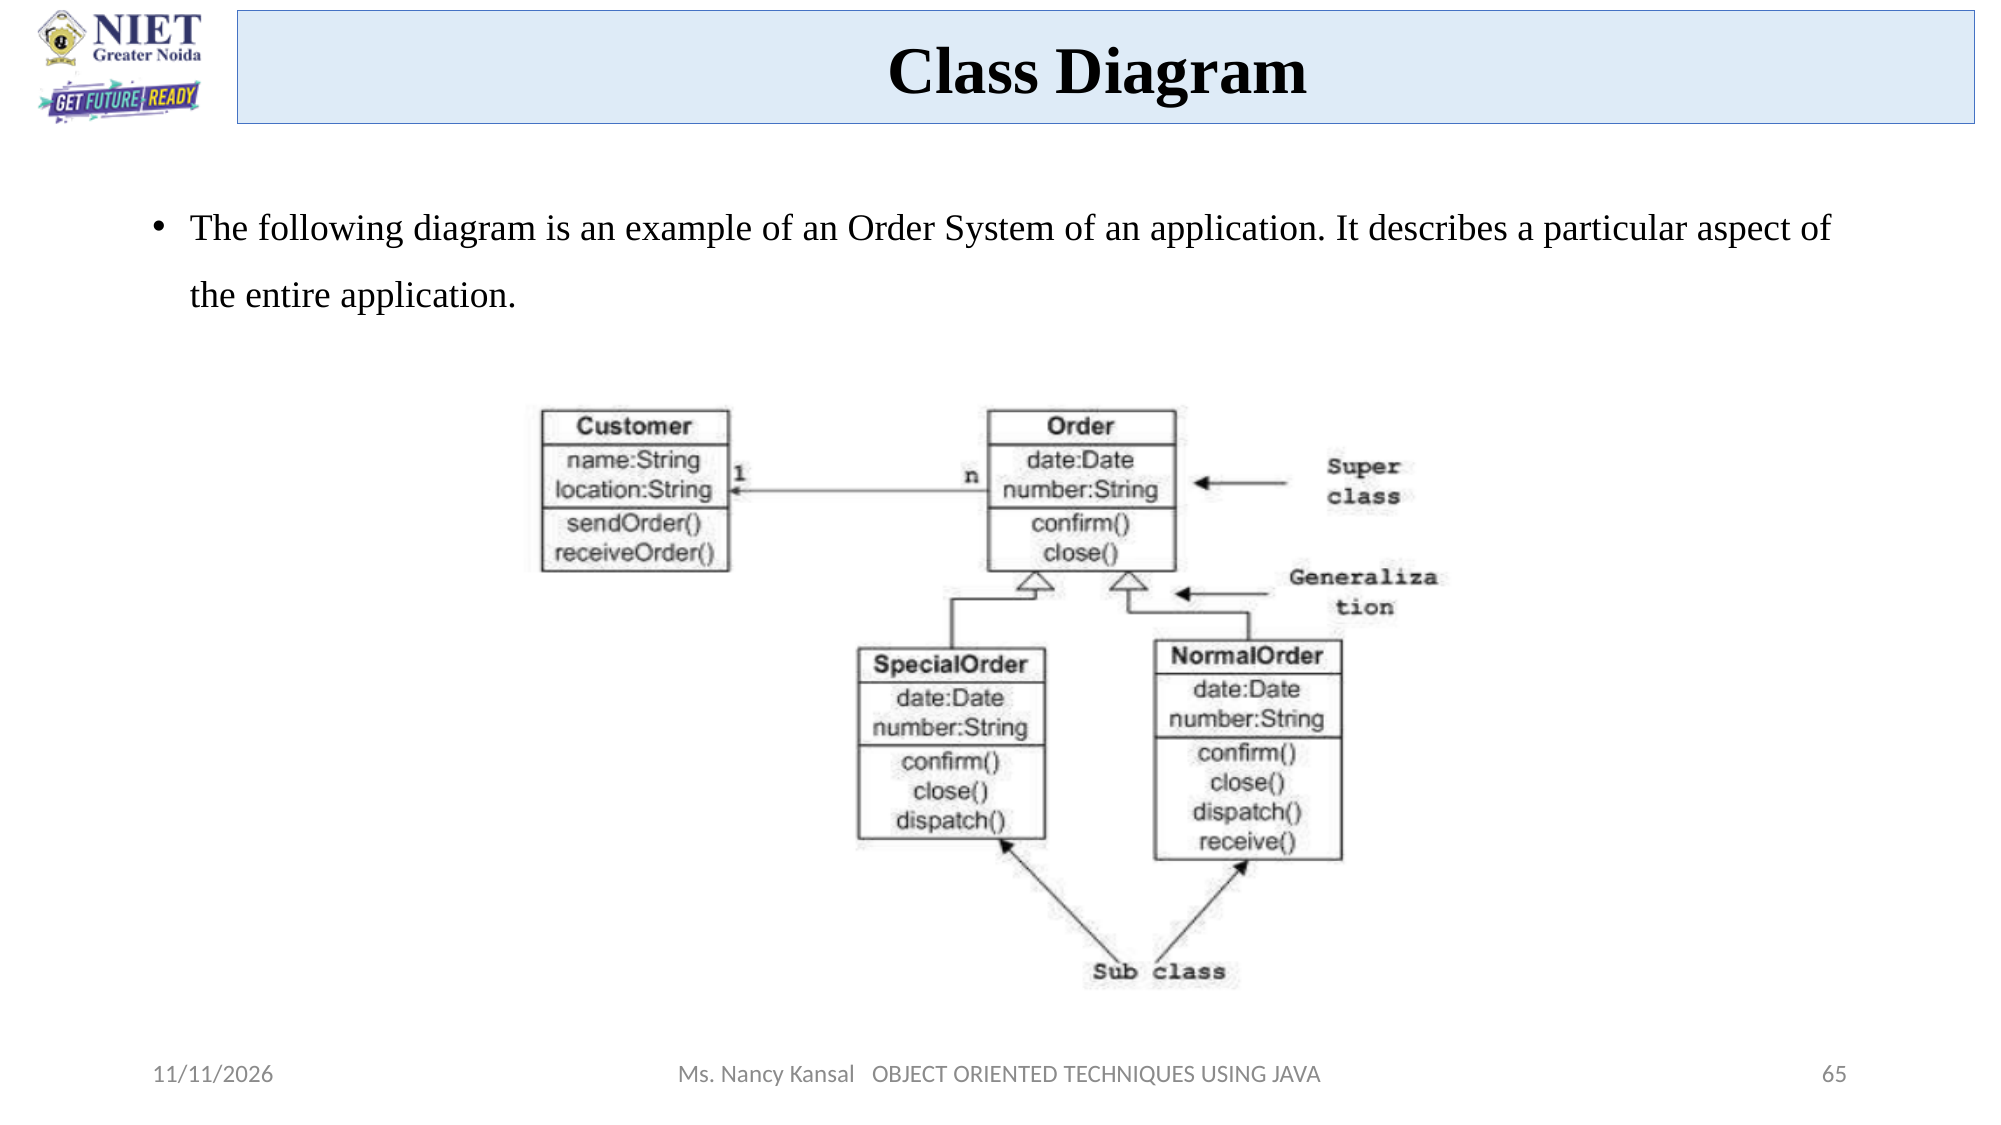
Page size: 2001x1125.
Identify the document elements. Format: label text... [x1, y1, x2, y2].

picture [491, 387, 1511, 1014]
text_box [0, 0, 1975, 135]
slide_number 65 [1412, 1042, 1863, 1103]
list The following diagram is an example of an Order System of an application. It describes a particular aspect of the entire application. [137, 172, 1863, 1014]
footer Ms. Nancy Kansal OBJECT ORIENTED TECHNIQUES USING JAVA [662, 1042, 1338, 1103]
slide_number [137, 1042, 588, 1103]
